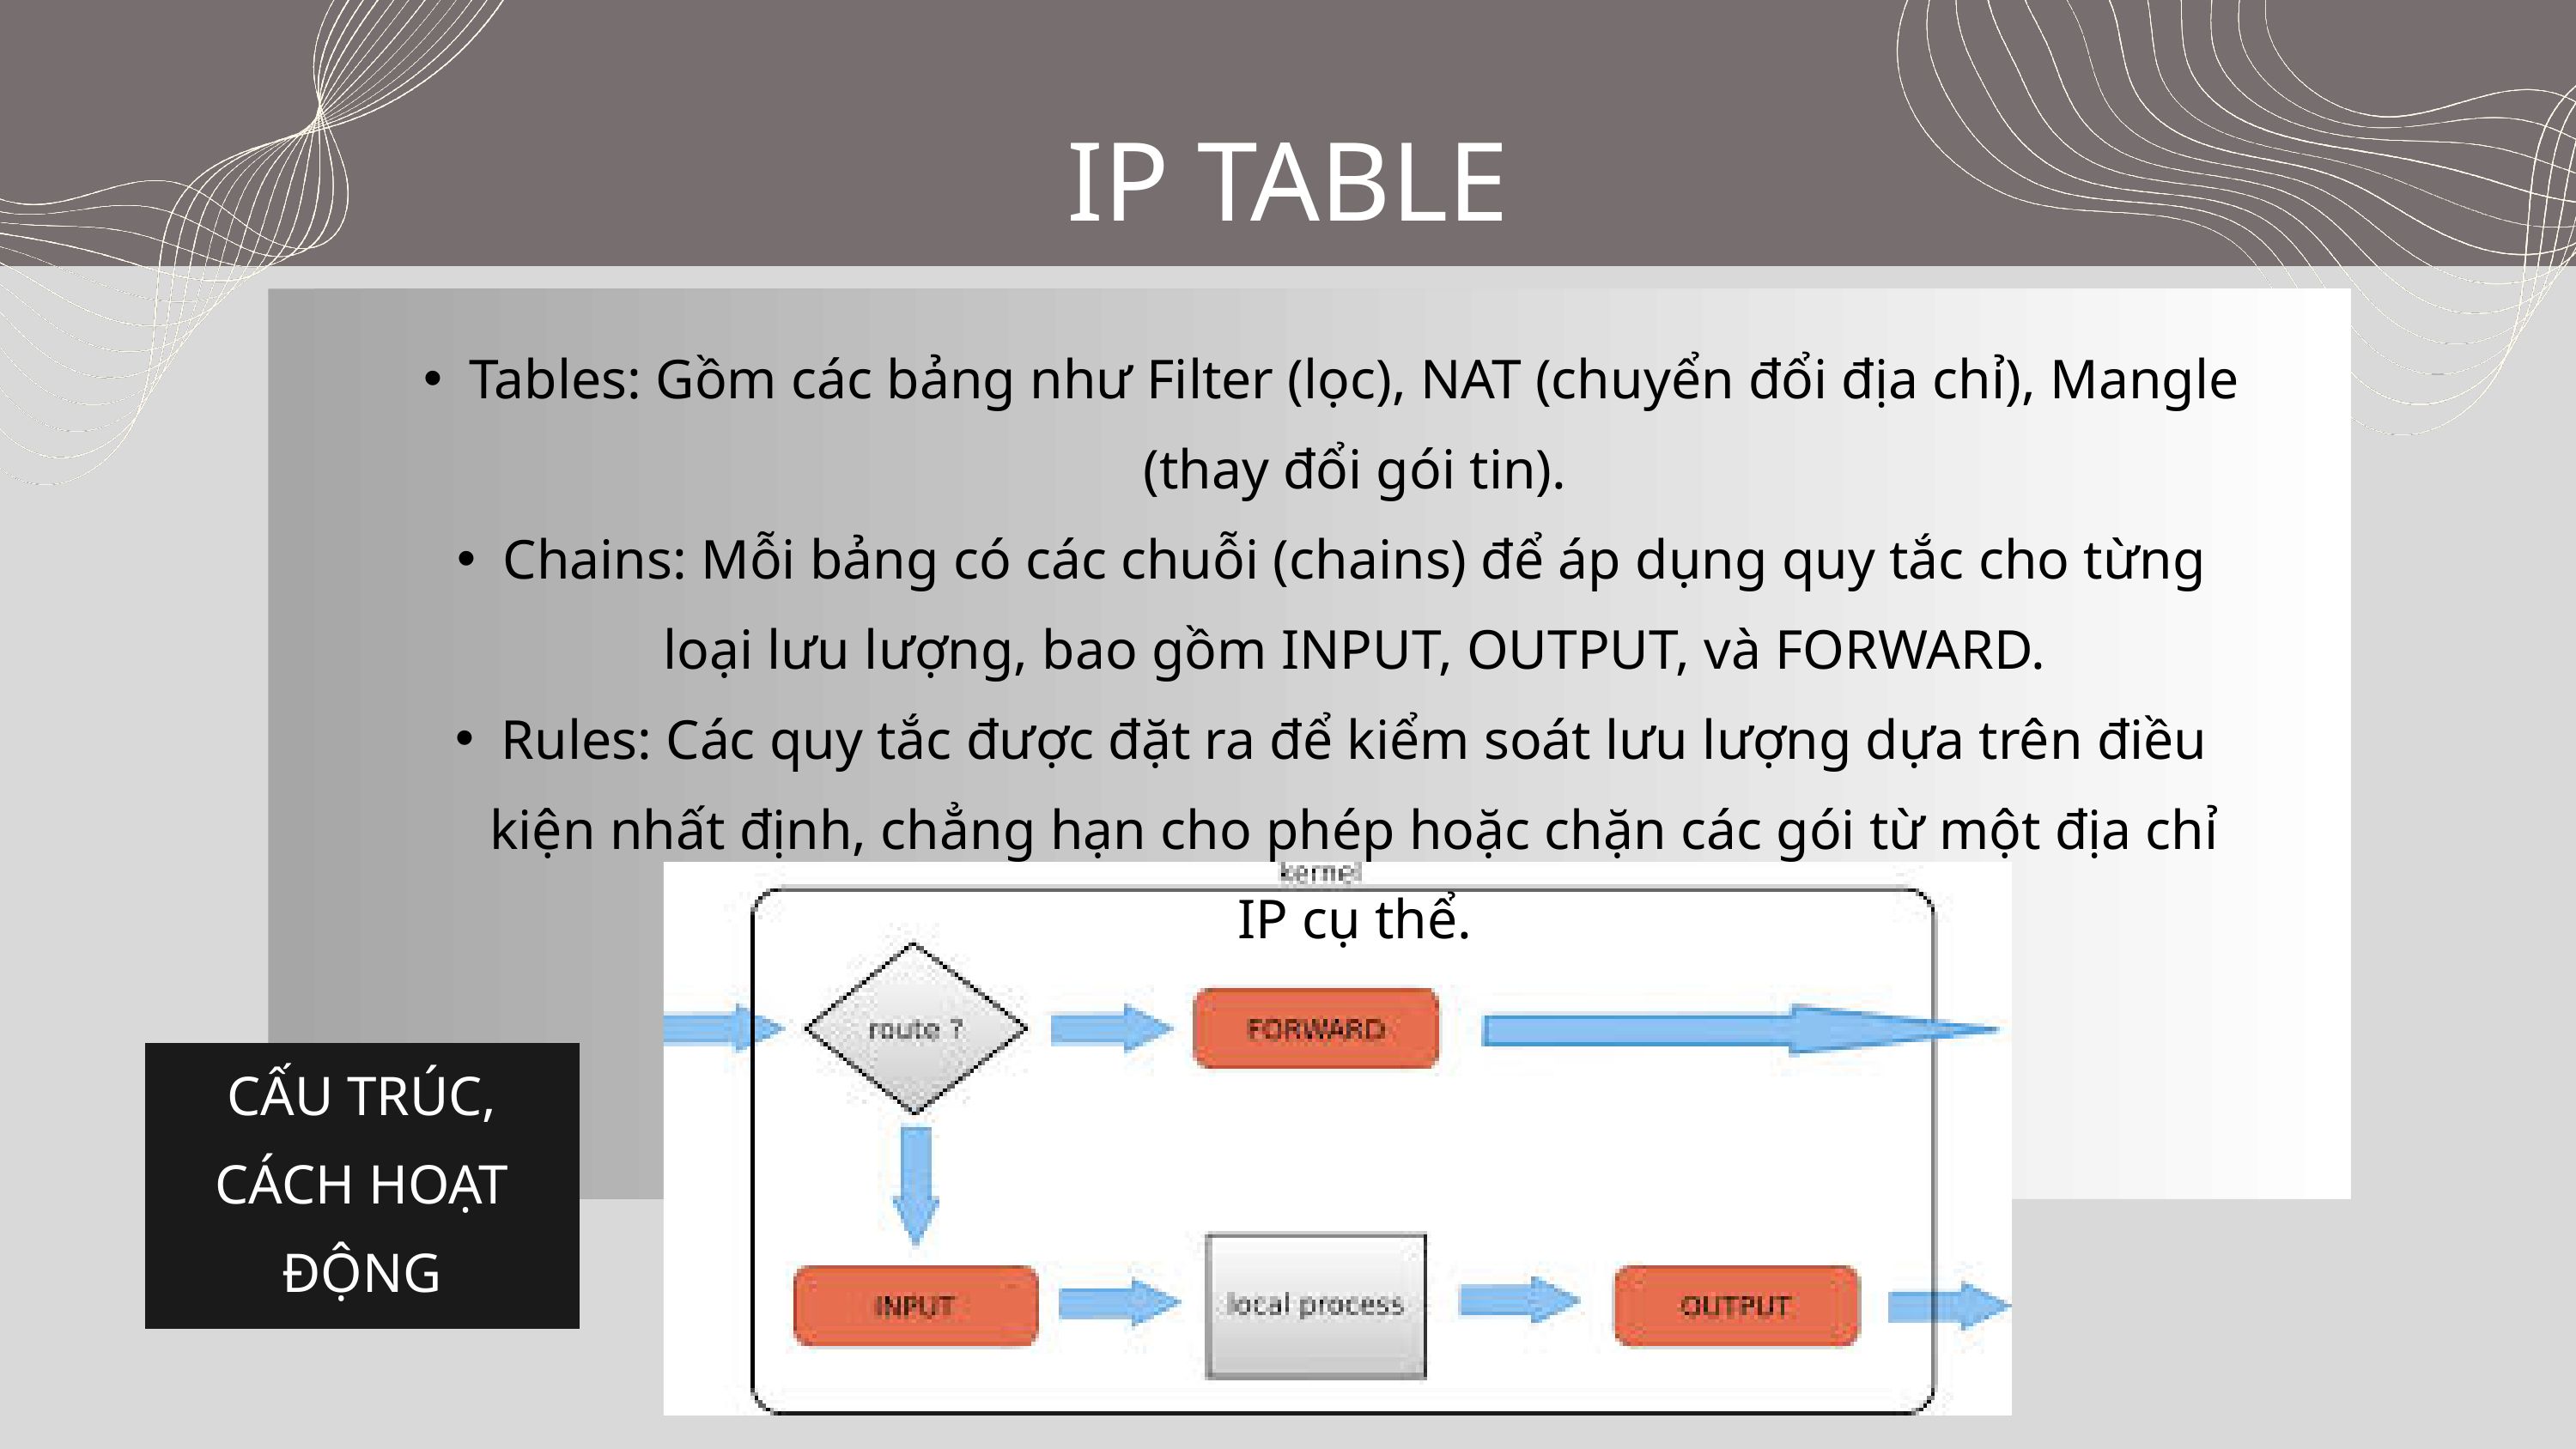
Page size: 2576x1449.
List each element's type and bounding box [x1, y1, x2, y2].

text_box [0, 0, 2576, 267]
text_box [268, 277, 2351, 1304]
text_box [663, 1313, 2012, 1416]
text_box [0, 275, 263, 485]
text_box [144, 1011, 580, 1330]
text_box [2355, 275, 2576, 435]
